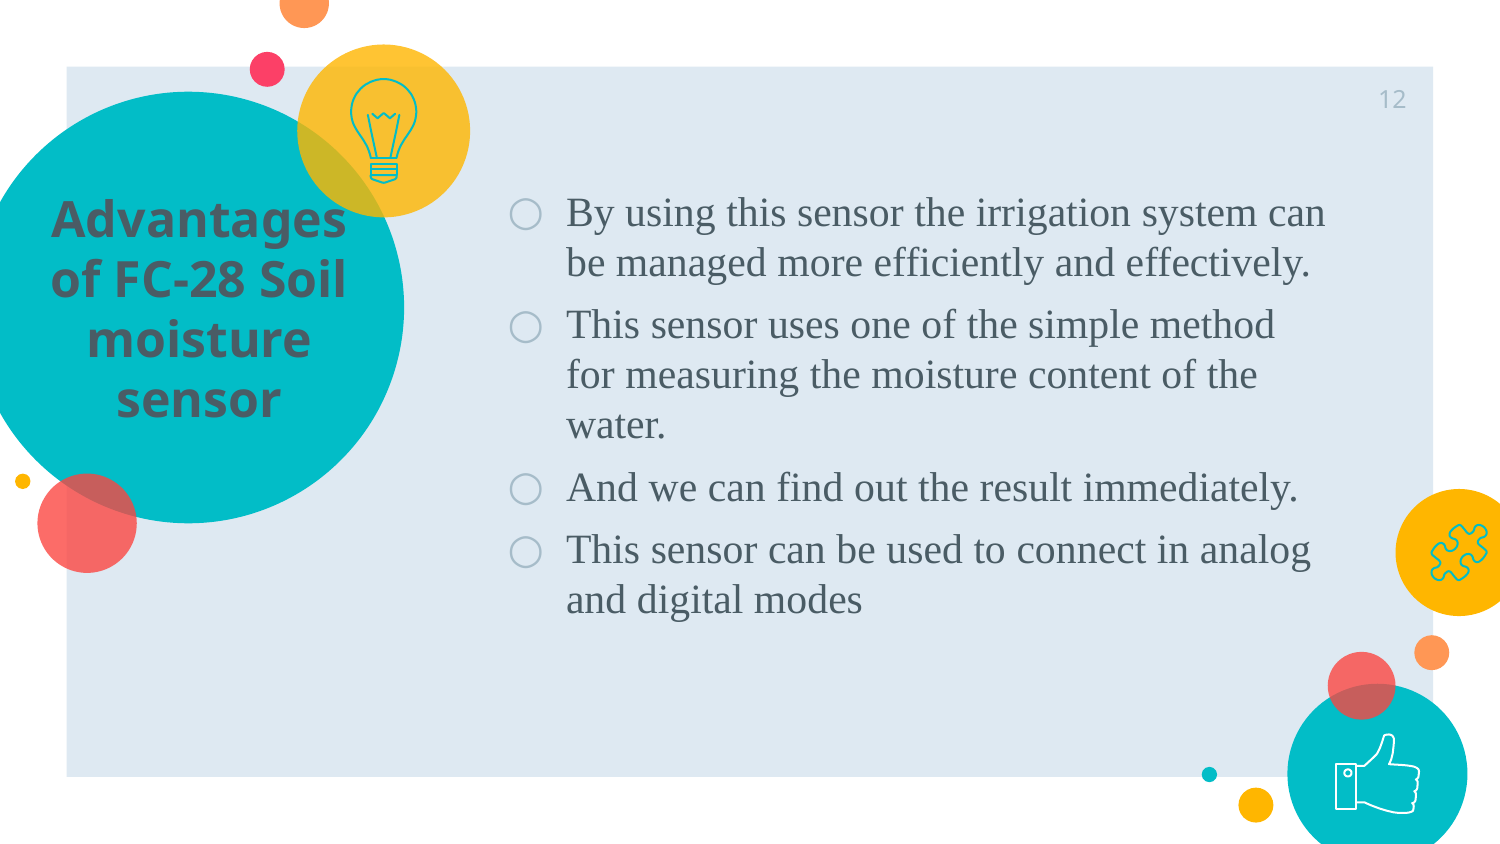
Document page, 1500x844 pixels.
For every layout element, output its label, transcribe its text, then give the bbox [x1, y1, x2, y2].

title Advantages of FC-28 Soil moisture sensor [23, 91, 375, 524]
list By using this sensor the irrigation system can be managed more efficiently and effectively. This sensor uses one of the simple method for measuring the moisture content of the water. And we can find out the result immediately. This sensor can be used to connect in analog and digital modes [476, 169, 1345, 706]
slide_number 12 [1331, 68, 1422, 134]
